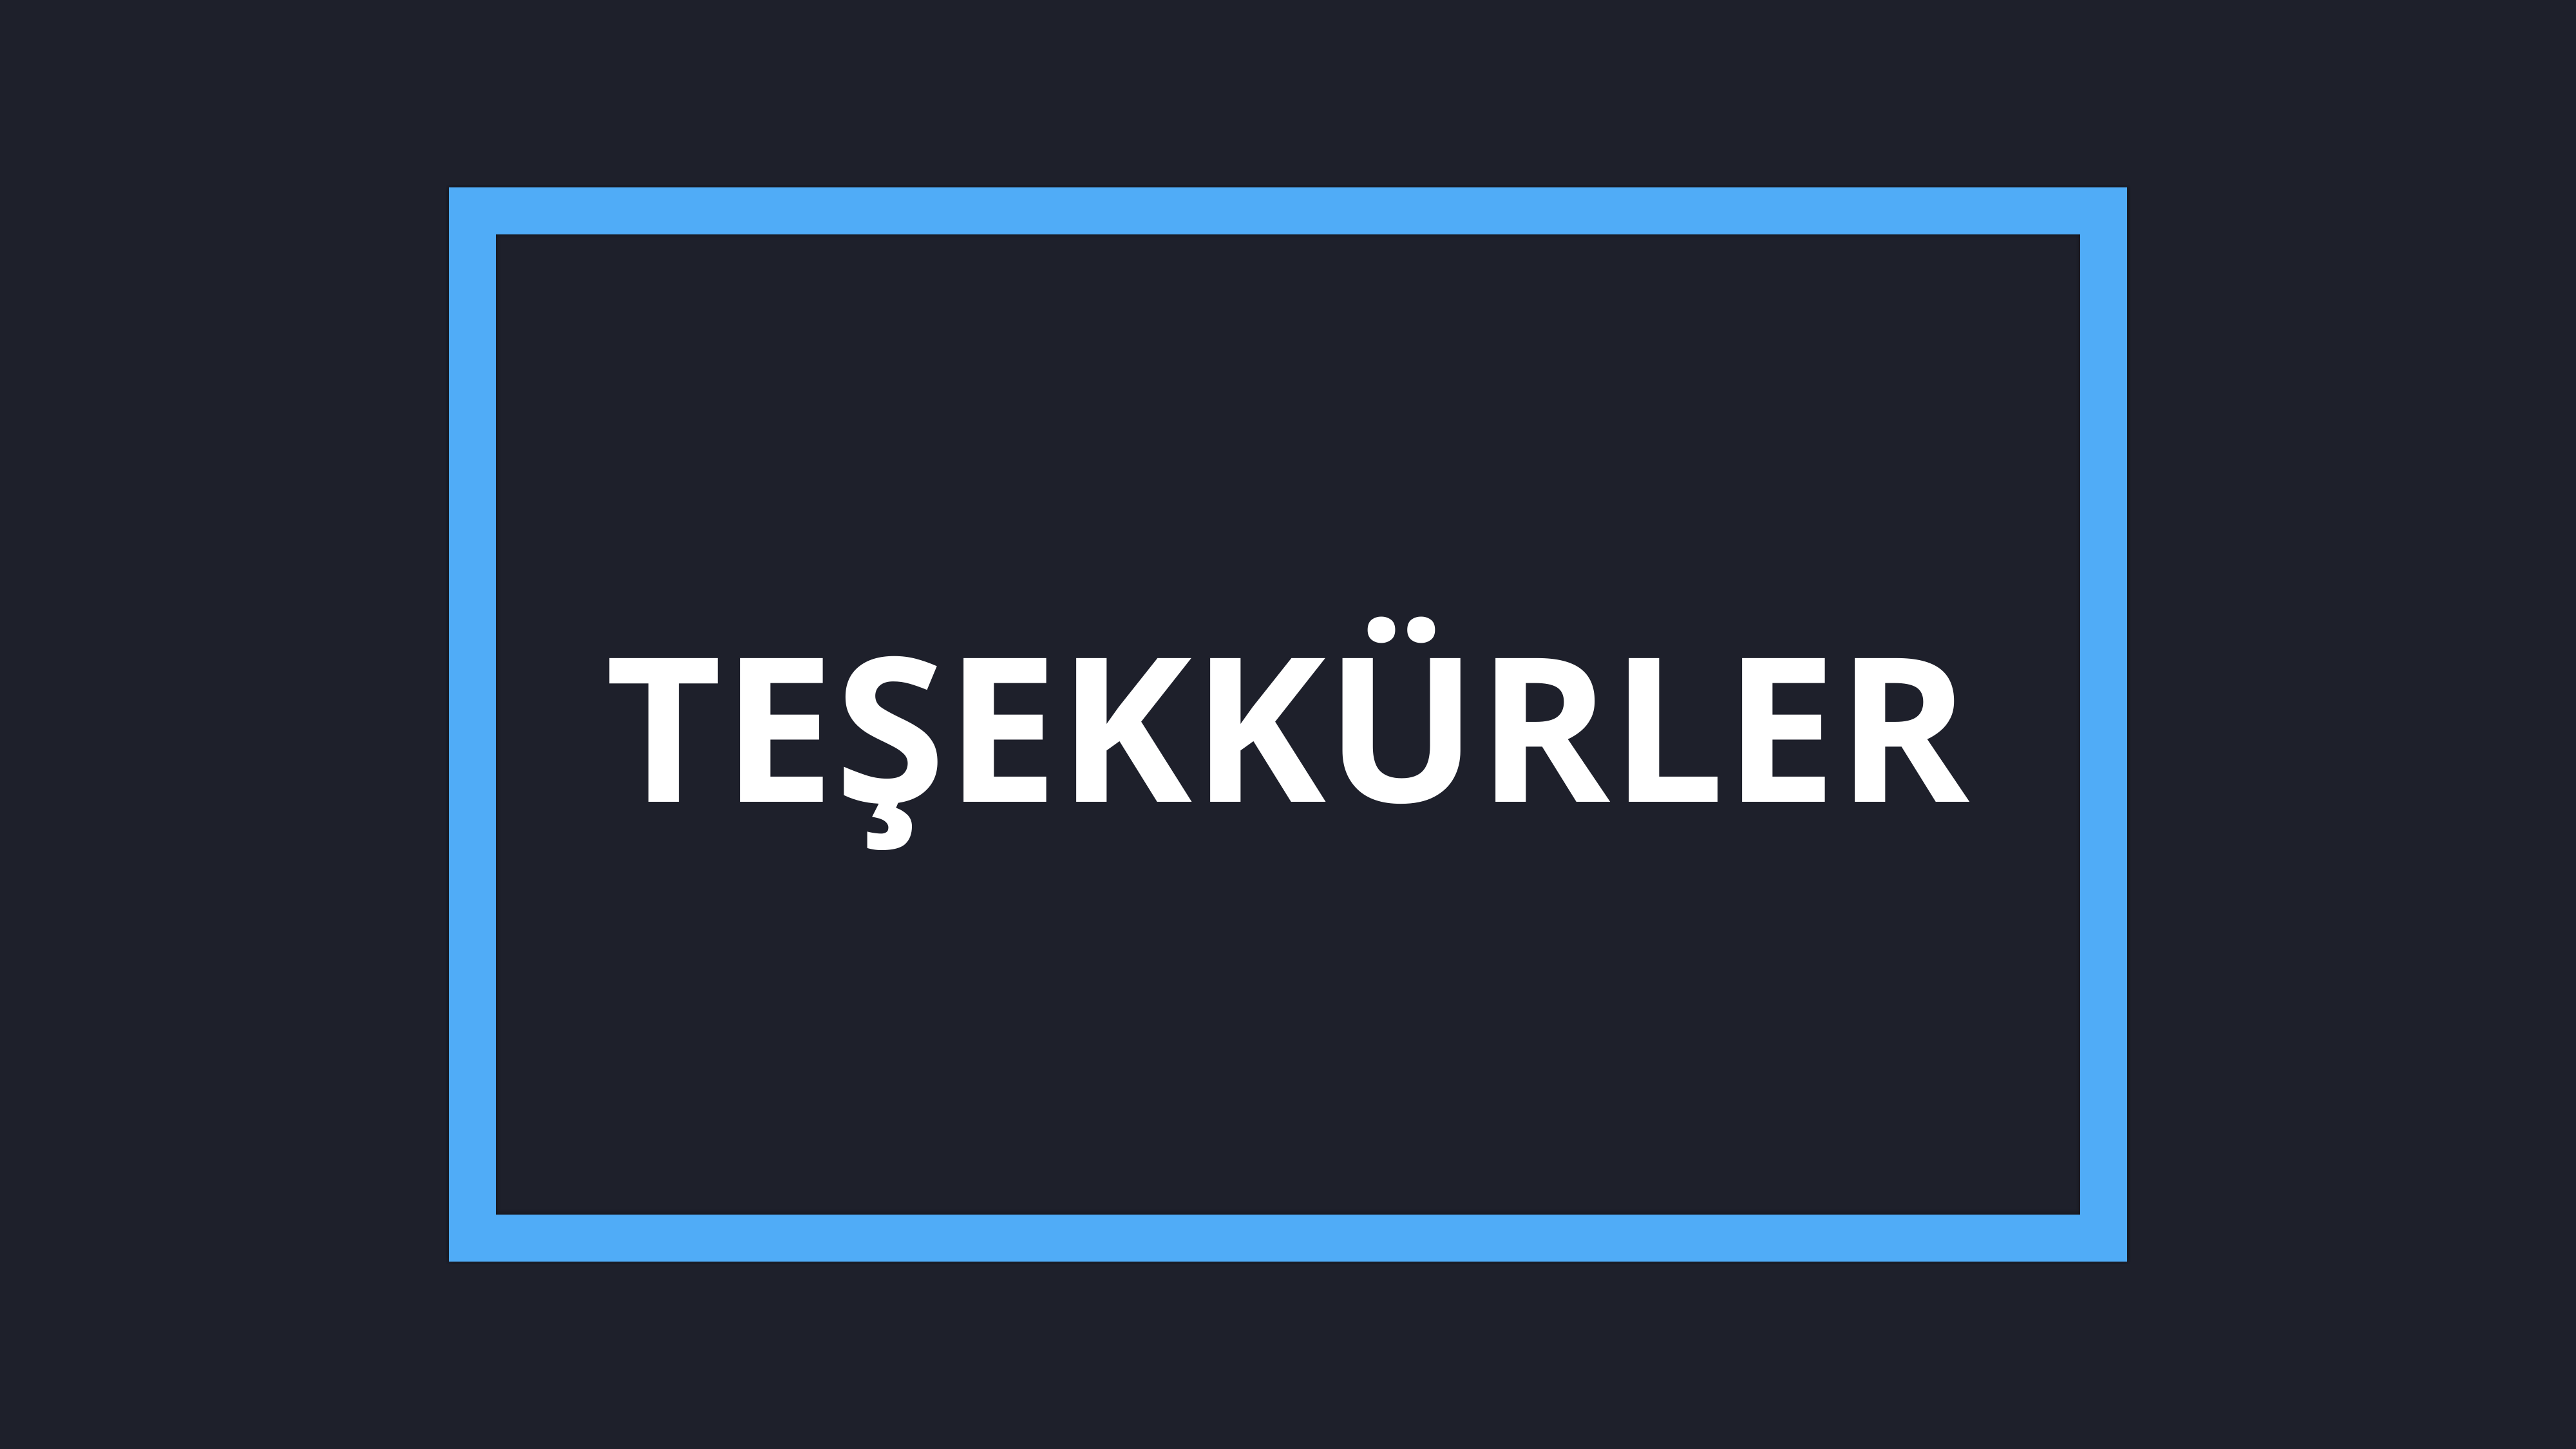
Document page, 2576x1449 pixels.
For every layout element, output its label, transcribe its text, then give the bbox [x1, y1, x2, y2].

text_box [472, 211, 2104, 572]
text_box TEŞEKKÜRLER [362, 572, 2213, 1295]
